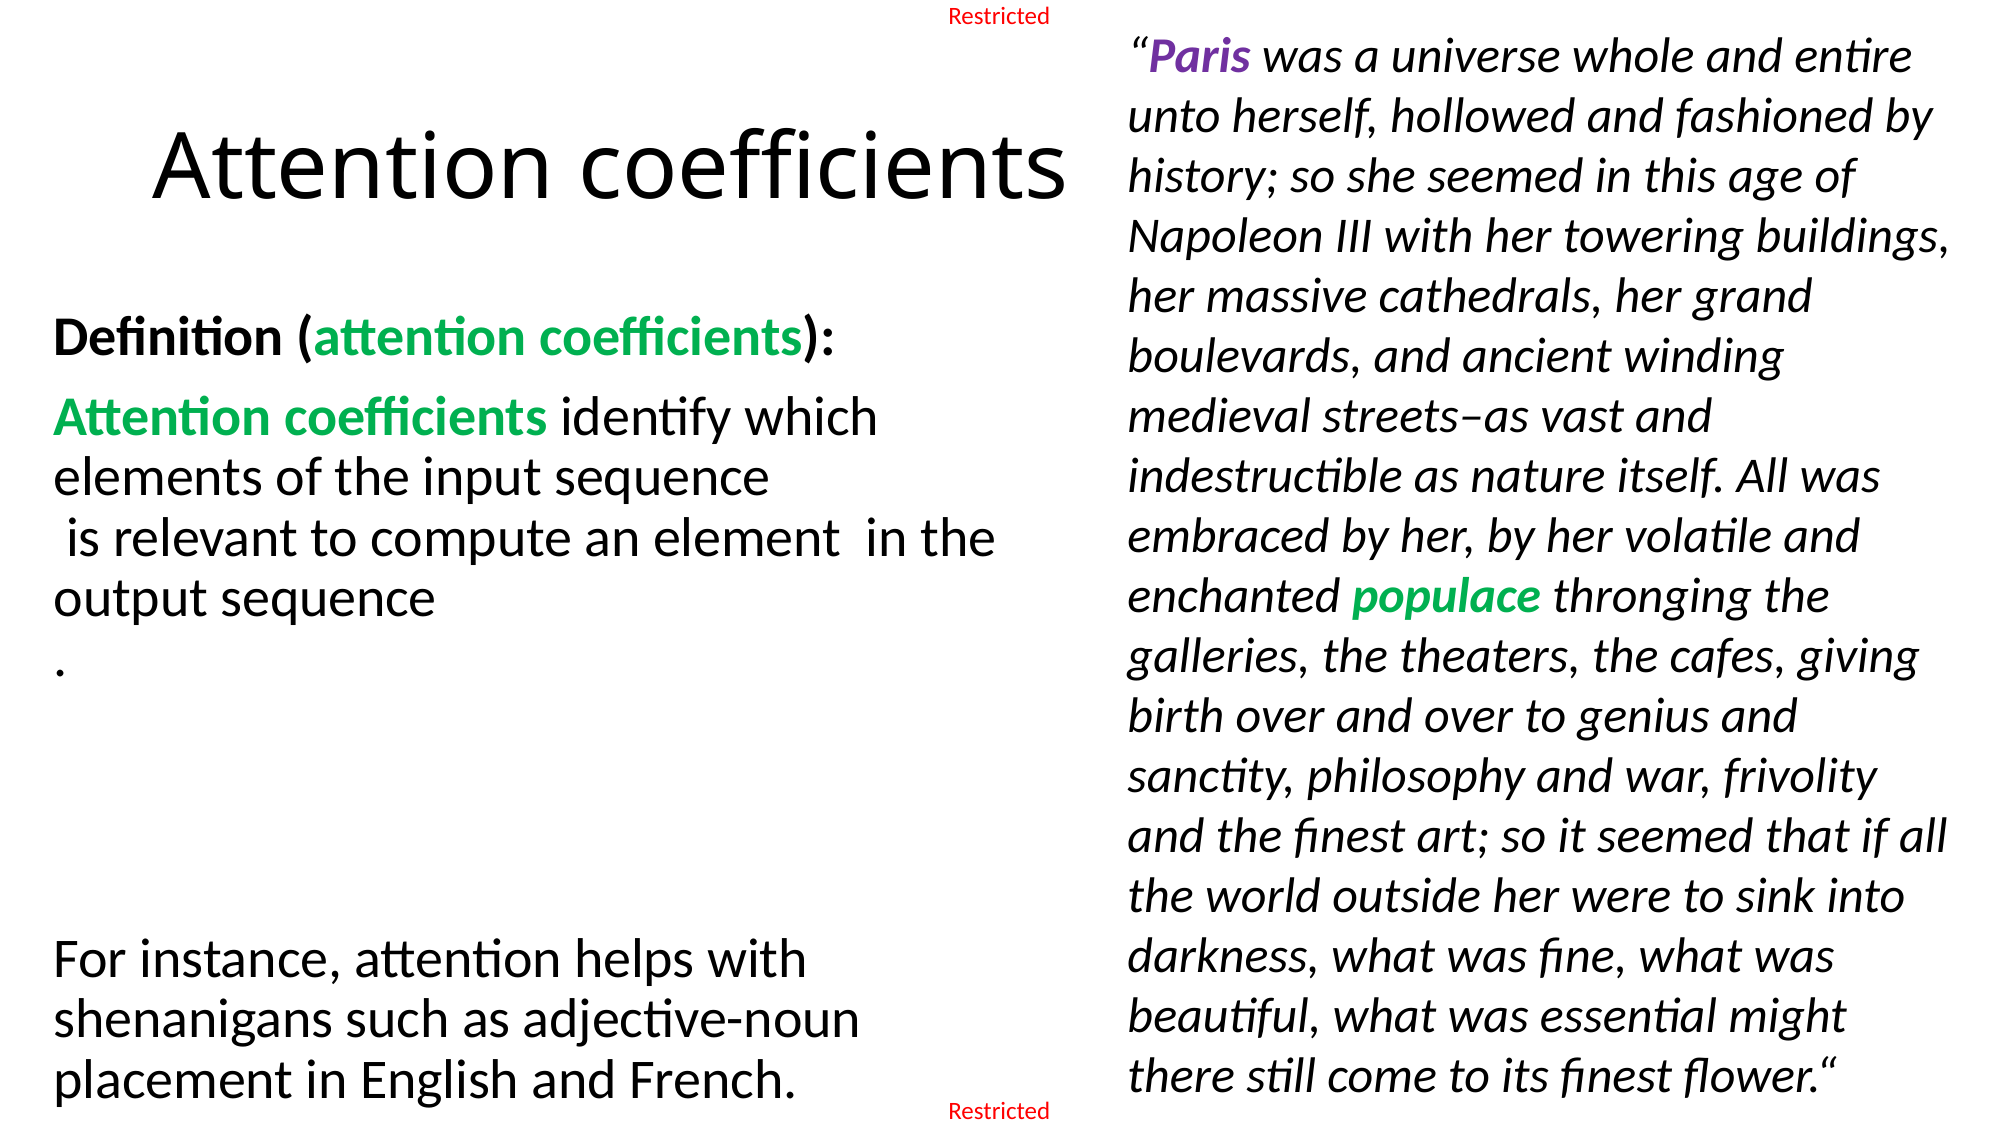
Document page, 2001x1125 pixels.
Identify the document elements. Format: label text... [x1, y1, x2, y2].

title Attention coefficients [137, 59, 1112, 278]
text_box “Paris was a universe whole and entire unto herself, hollowed and fashioned by history; so she seemed in this age of Napoleon III with her towering buildings, her massive cathedrals, her grand boulevards, and ancient winding medieval streets–as vast and indestructible as nature itself. All was embraced by her, by her volatile and enchanted populace thronging the galleries, the theaters, the cafes, giving birth over and over to genius and sanctity, philosophy and war, frivolity and the finest art; so it seemed that if all the world outside her were to sink into darkness, what was fine, what was beautiful, what was essential might there still come to its finest flower.“ [1112, 14, 1976, 1125]
